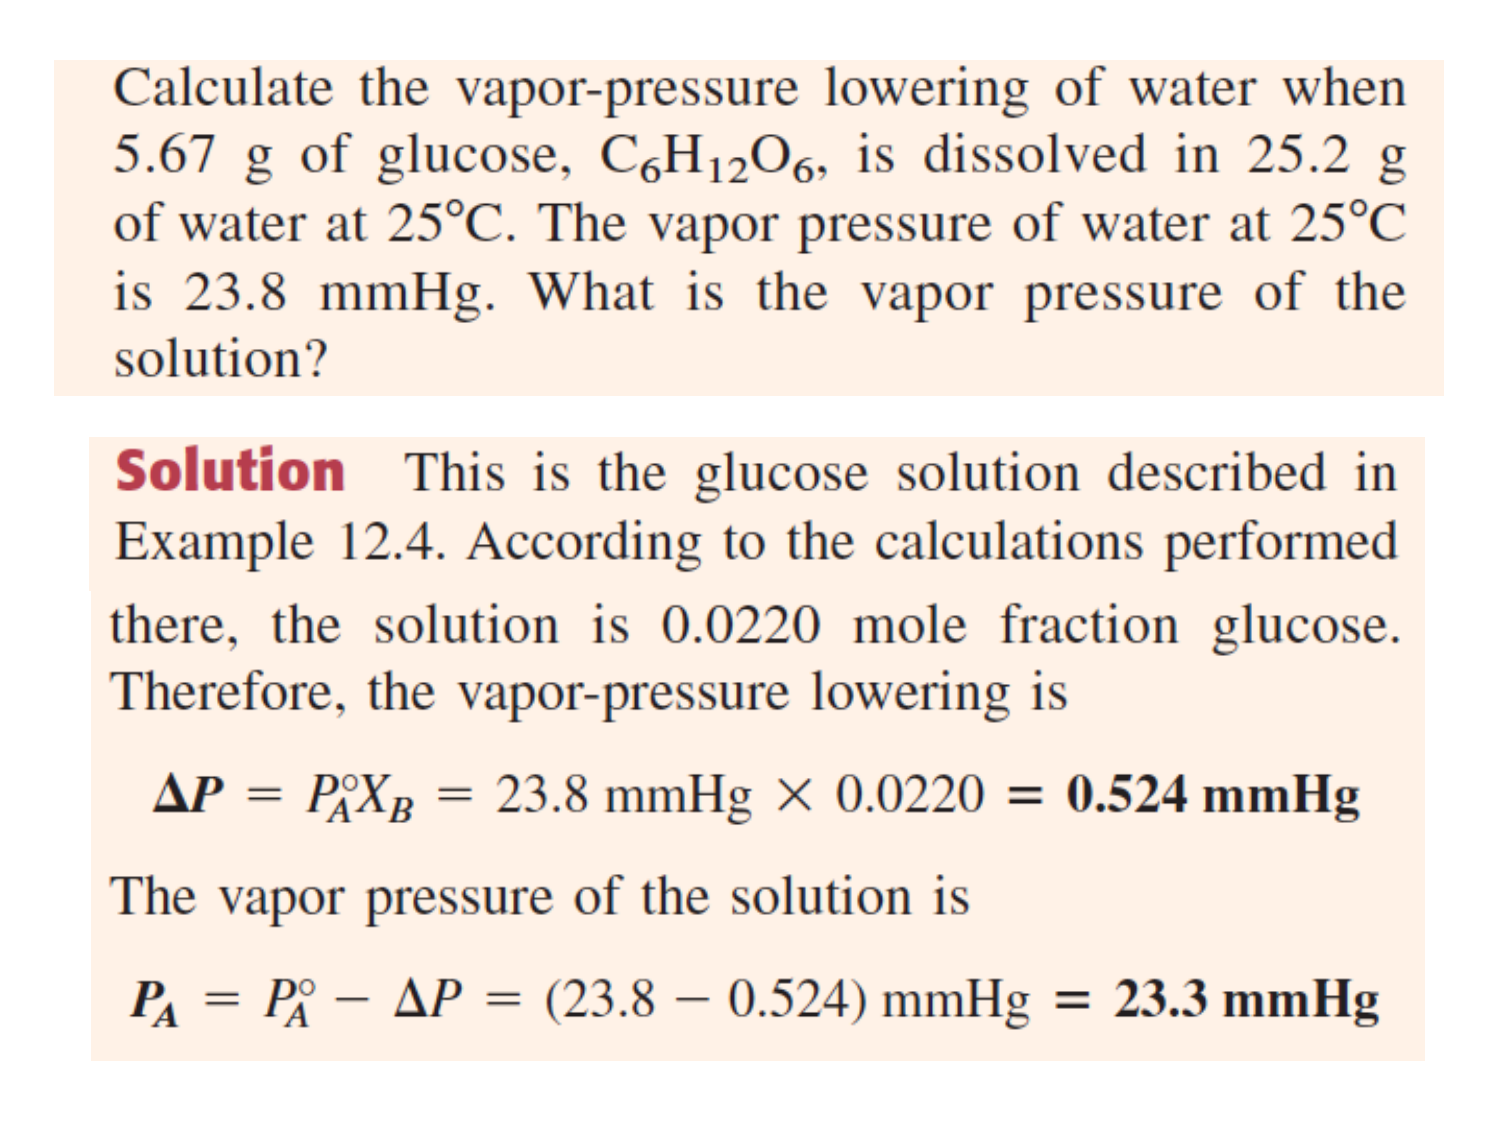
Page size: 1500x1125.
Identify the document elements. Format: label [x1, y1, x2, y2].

picture [53, 60, 1444, 396]
text_box [89, 437, 1426, 1061]
